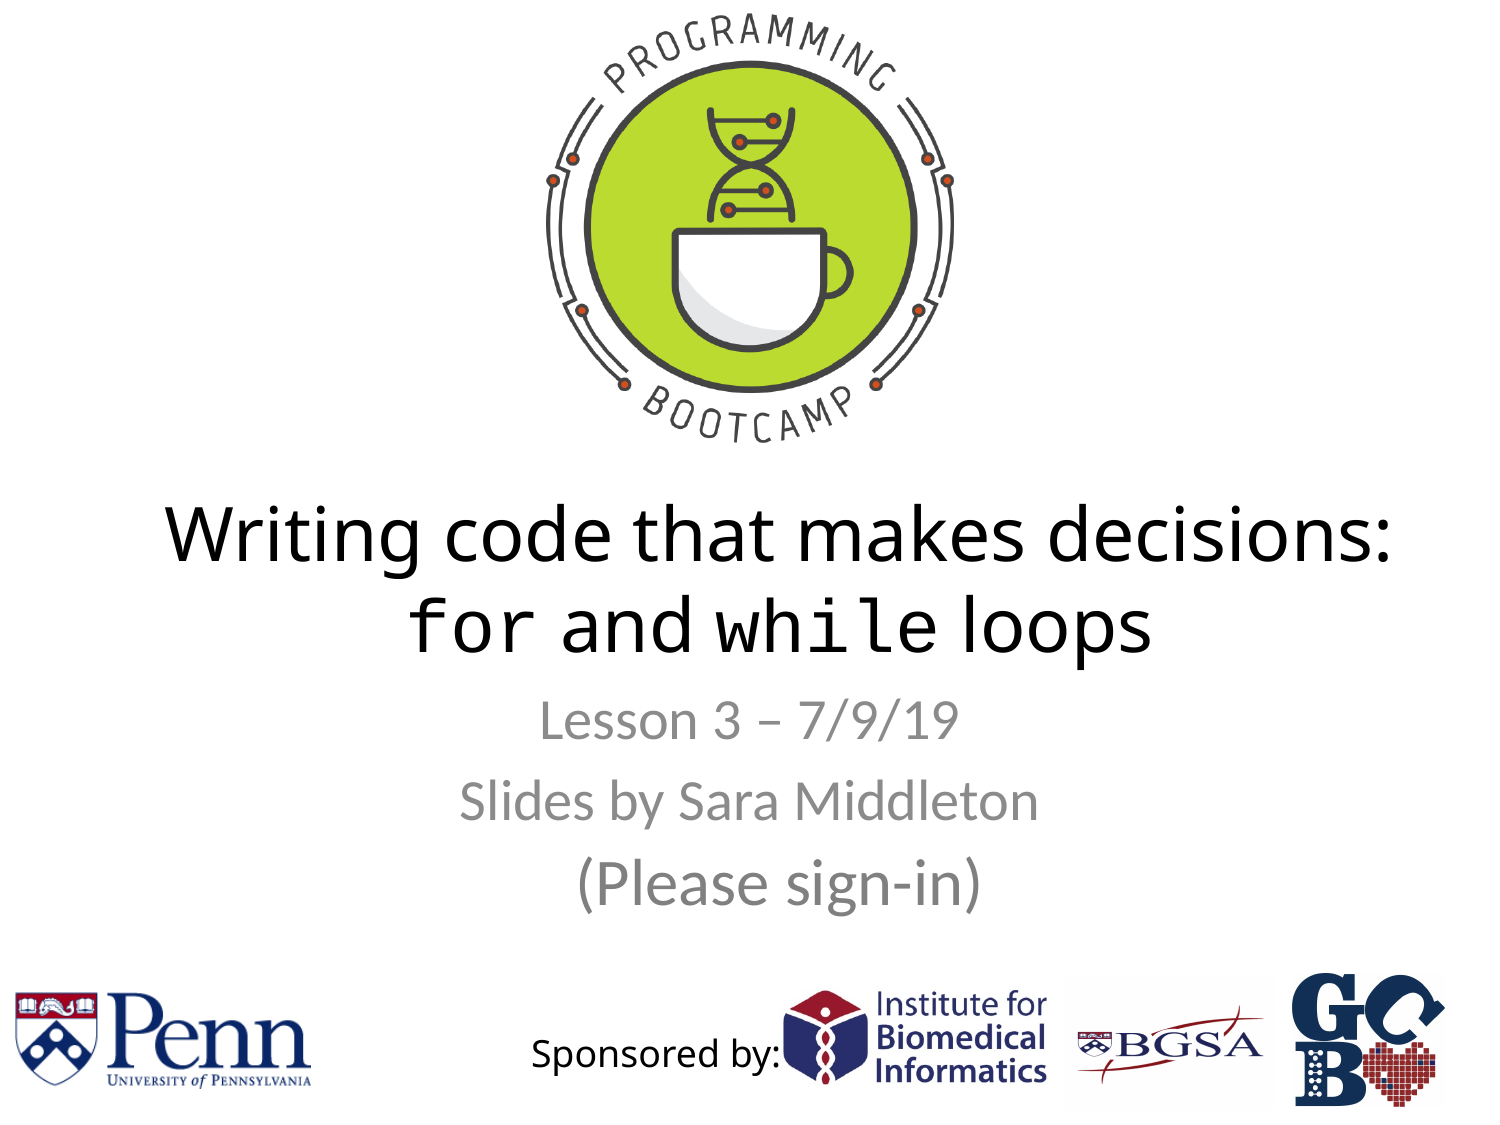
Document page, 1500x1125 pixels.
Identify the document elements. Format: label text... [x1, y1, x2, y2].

title Writing code that makes decisions: for and while loops [142, 456, 1418, 698]
text_box Sponsored by: [516, 1023, 774, 1083]
picture [1292, 973, 1446, 1108]
picture [1065, 975, 1274, 1111]
picture [546, 6, 954, 454]
picture [779, 986, 1051, 1088]
picture [14, 990, 312, 1089]
subtitle Lesson 3 – 7/9/19 Slides by Sara Middleton [225, 673, 1275, 849]
text_box (Please sign-in) [560, 831, 999, 927]
